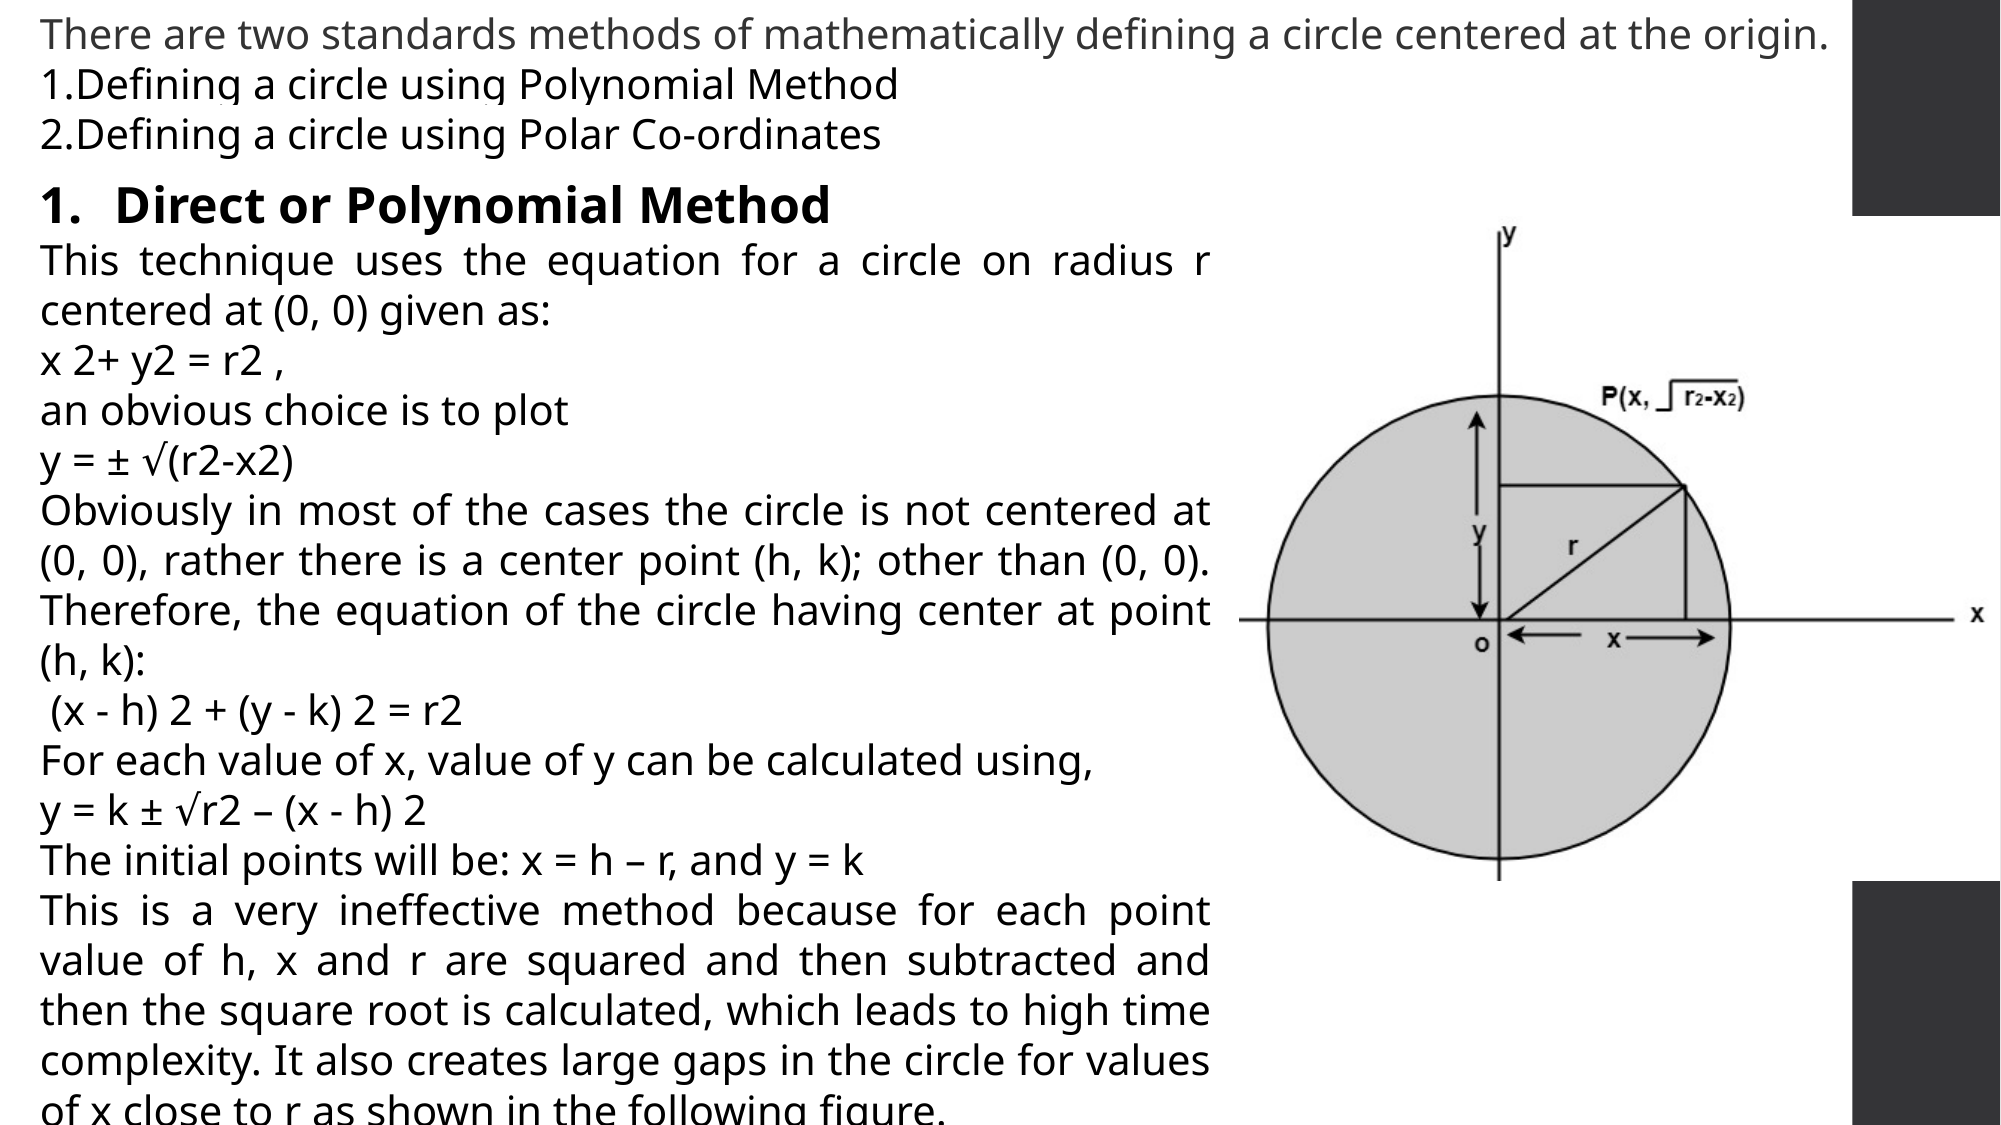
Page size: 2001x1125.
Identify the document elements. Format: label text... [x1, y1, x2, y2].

text_box There are two standards methods of mathematically defining a circle centered at the origin. Defining a circle using Polynomial Method Defining a circle using Polar Co-ordinates [25, 0, 2000, 165]
picture [1238, 216, 2000, 882]
text_box Direct or Polynomial Method This technique uses the equation for a circle on radius r centered at (0, 0) given as: x 2+ y2 = r2 , an obvious choice is to plot y = ± √(r2-x2) Obviously in most of the cases the circle is not centered at (0, 0), rather there is a center point (h, k); other than (0, 0). Therefore, the equation of the circle having center at point (h, k): (x - h) 2 + (y - k) 2 = r2 For each value of x, value of y can be calculated using, y = k ± √r2 – (x - h) 2 The initial points will be: x = h – r, and y = k This is a very ineffective method because for each point value of h, x and r are squared and then subtracted and then the square root is calculated, which leads to high time complexity. It also creates large gaps in the circle for values of x close to r as shown in the following figure. [25, 166, 1227, 1125]
